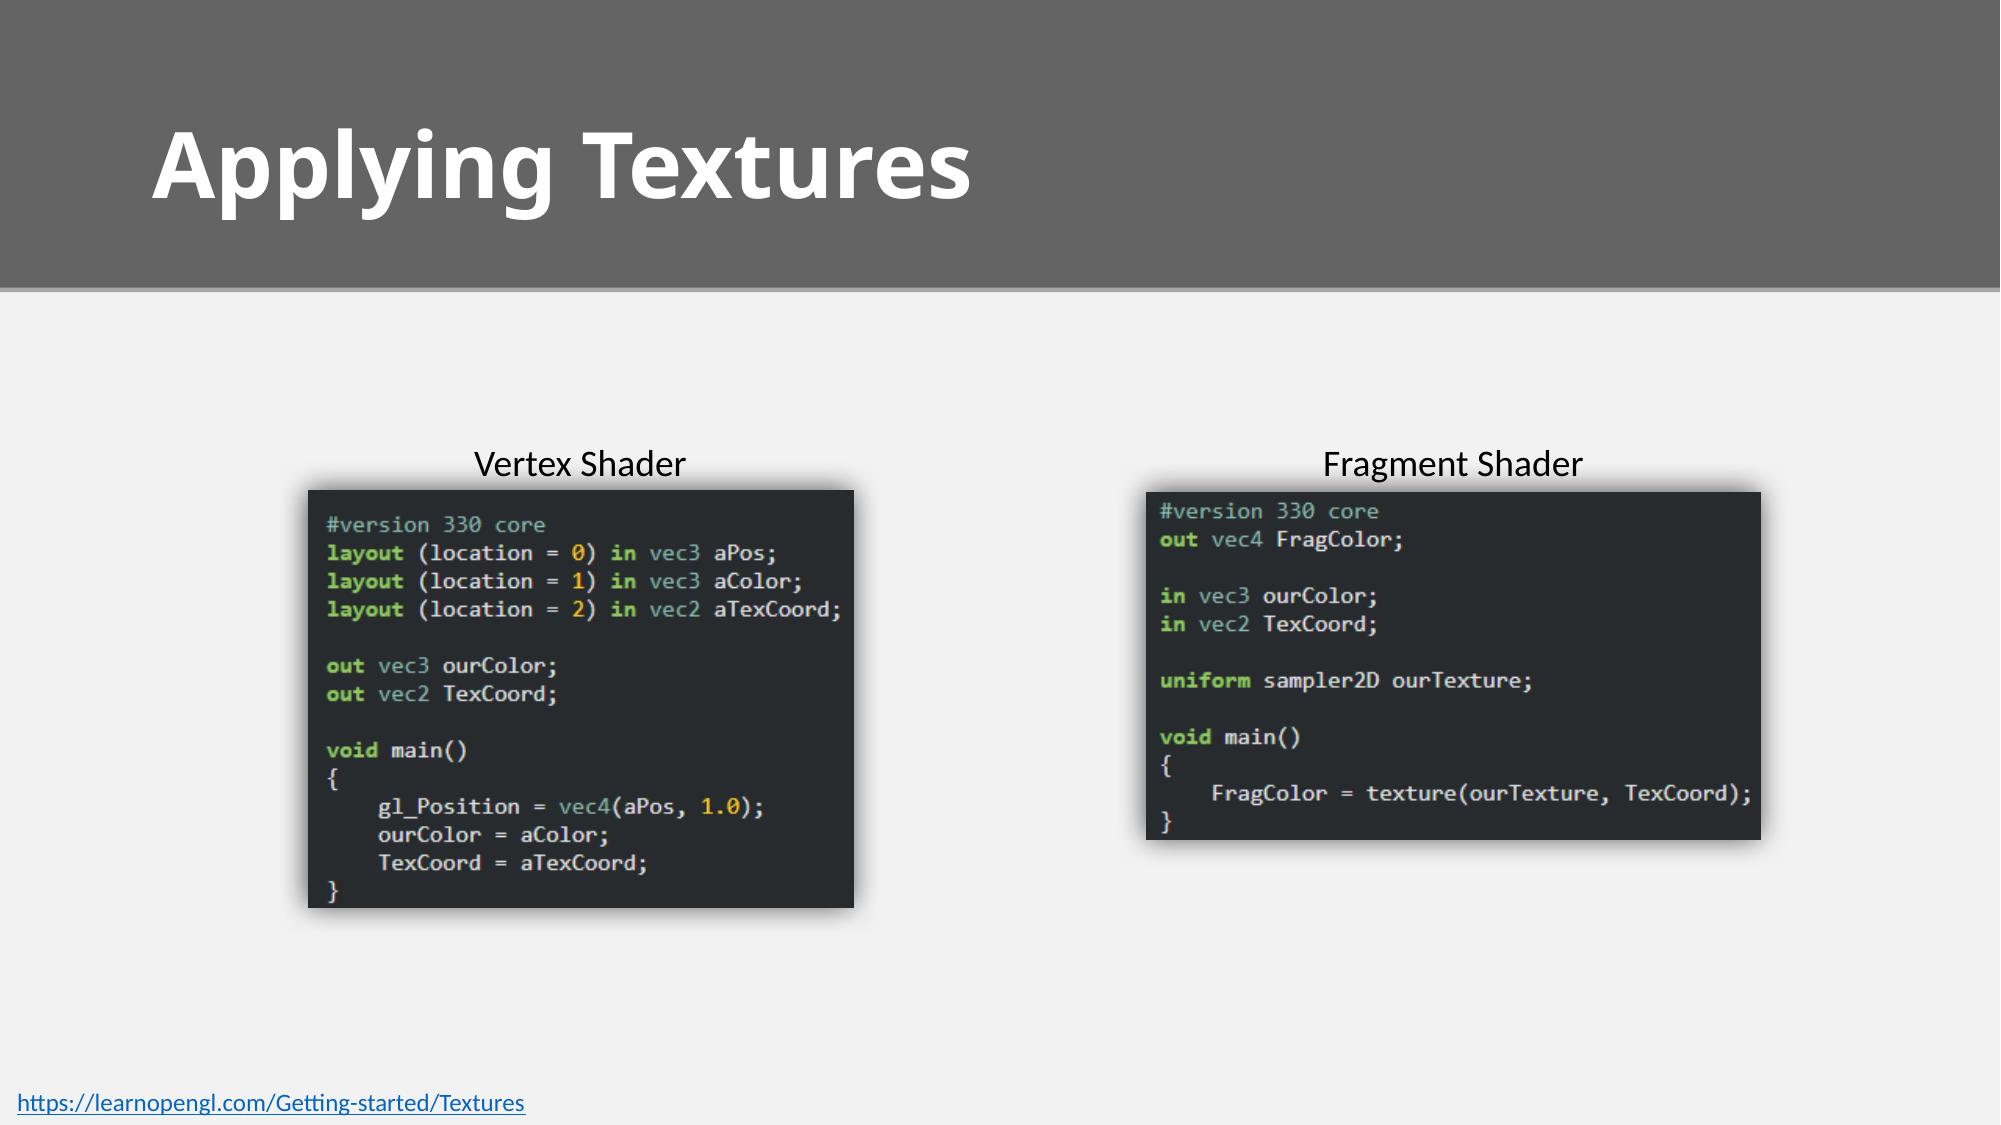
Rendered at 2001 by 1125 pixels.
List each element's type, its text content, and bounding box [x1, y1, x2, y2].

title Applying Textures [137, 59, 1863, 278]
text_box https://learnopengl.com/Getting-started/Textures [2, 1079, 541, 1125]
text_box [307, 431, 854, 908]
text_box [1146, 431, 1761, 840]
